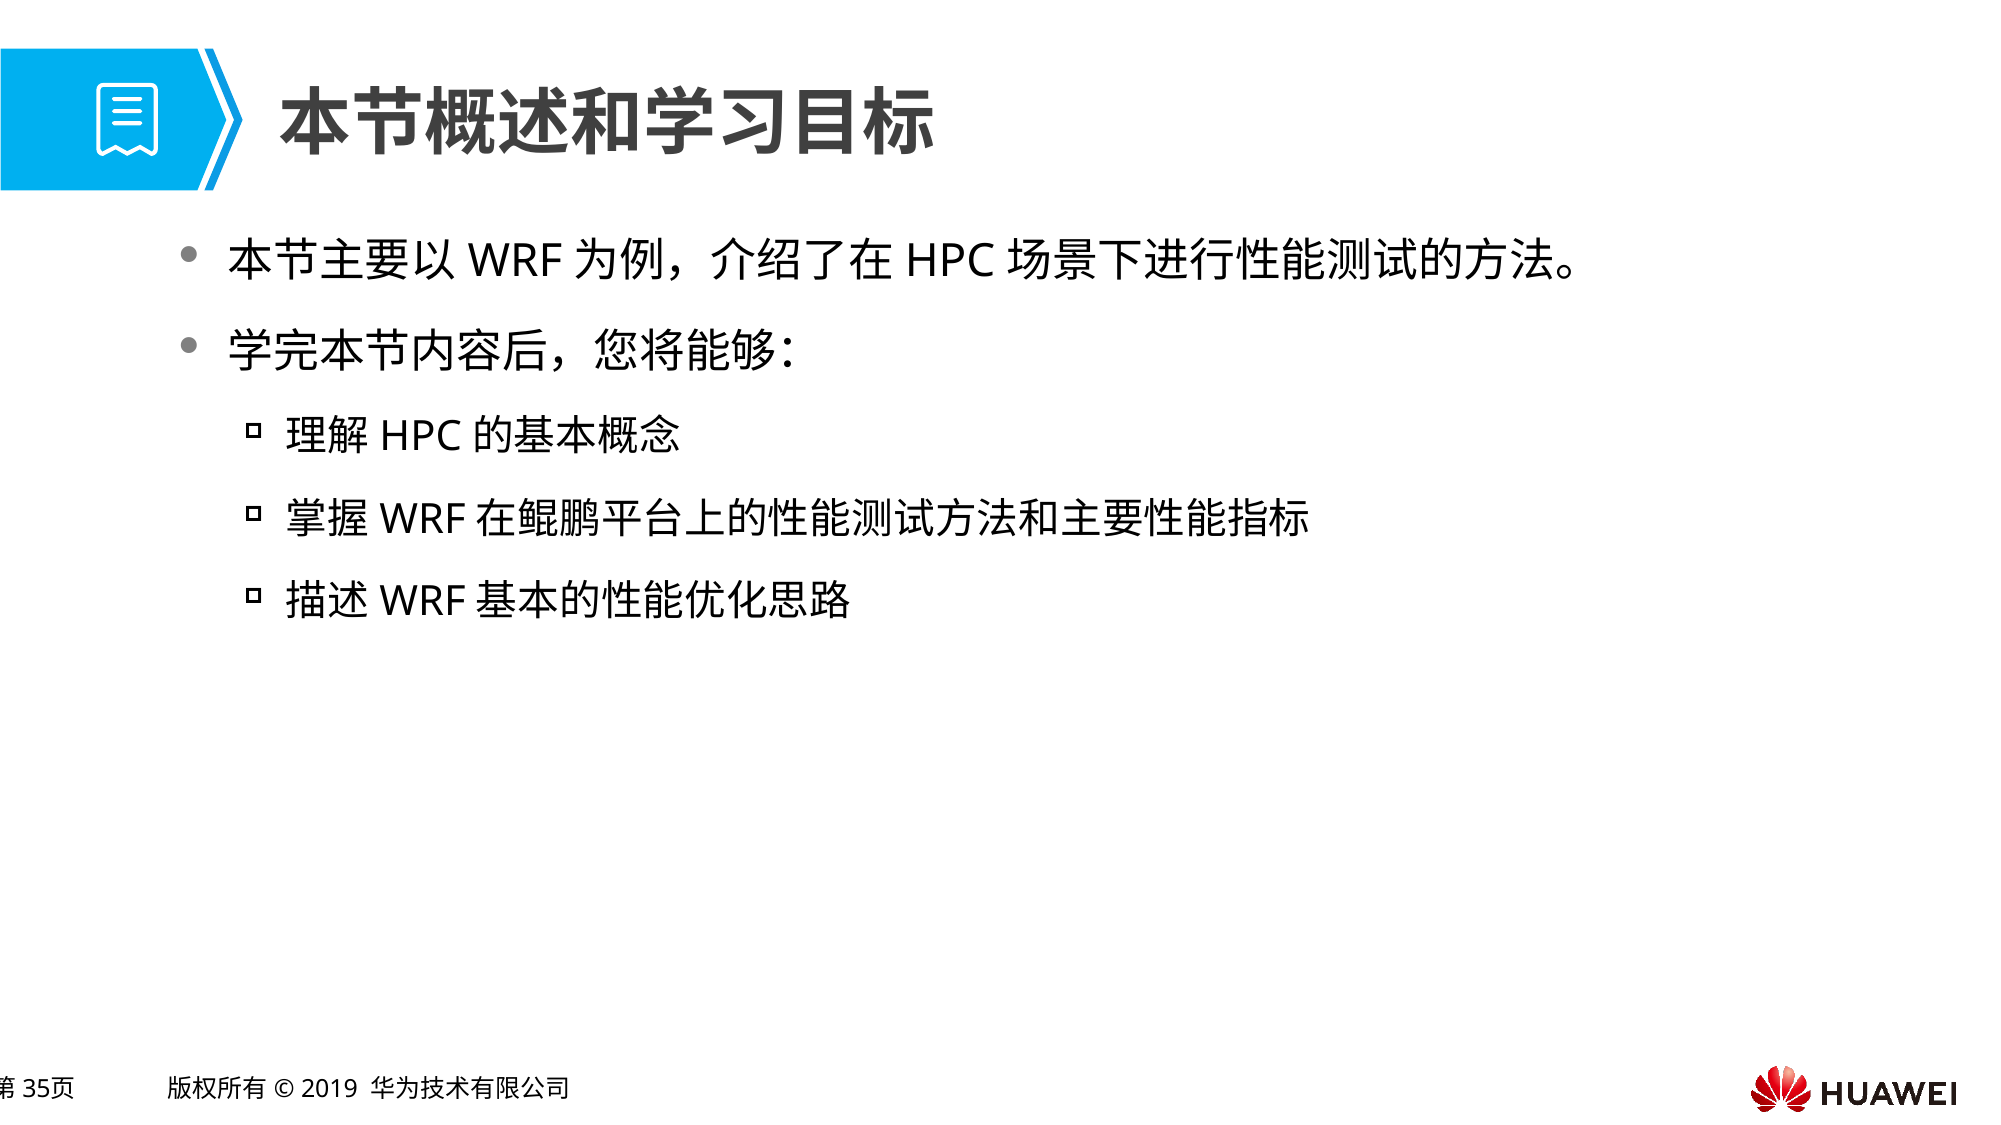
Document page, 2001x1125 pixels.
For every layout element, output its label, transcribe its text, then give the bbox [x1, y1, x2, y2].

picture [1751, 1066, 1956, 1112]
list 本节主要以WRF为例，介绍了在HPC场景下进行性能测试的方法。 学完本节内容后，您将能够： 理解HPC的基本概念 掌握WRF在鲲鹏平台上的性能测试方法和主要性能指标 描述WRF基本的性能优化思路 [165, 202, 1883, 971]
